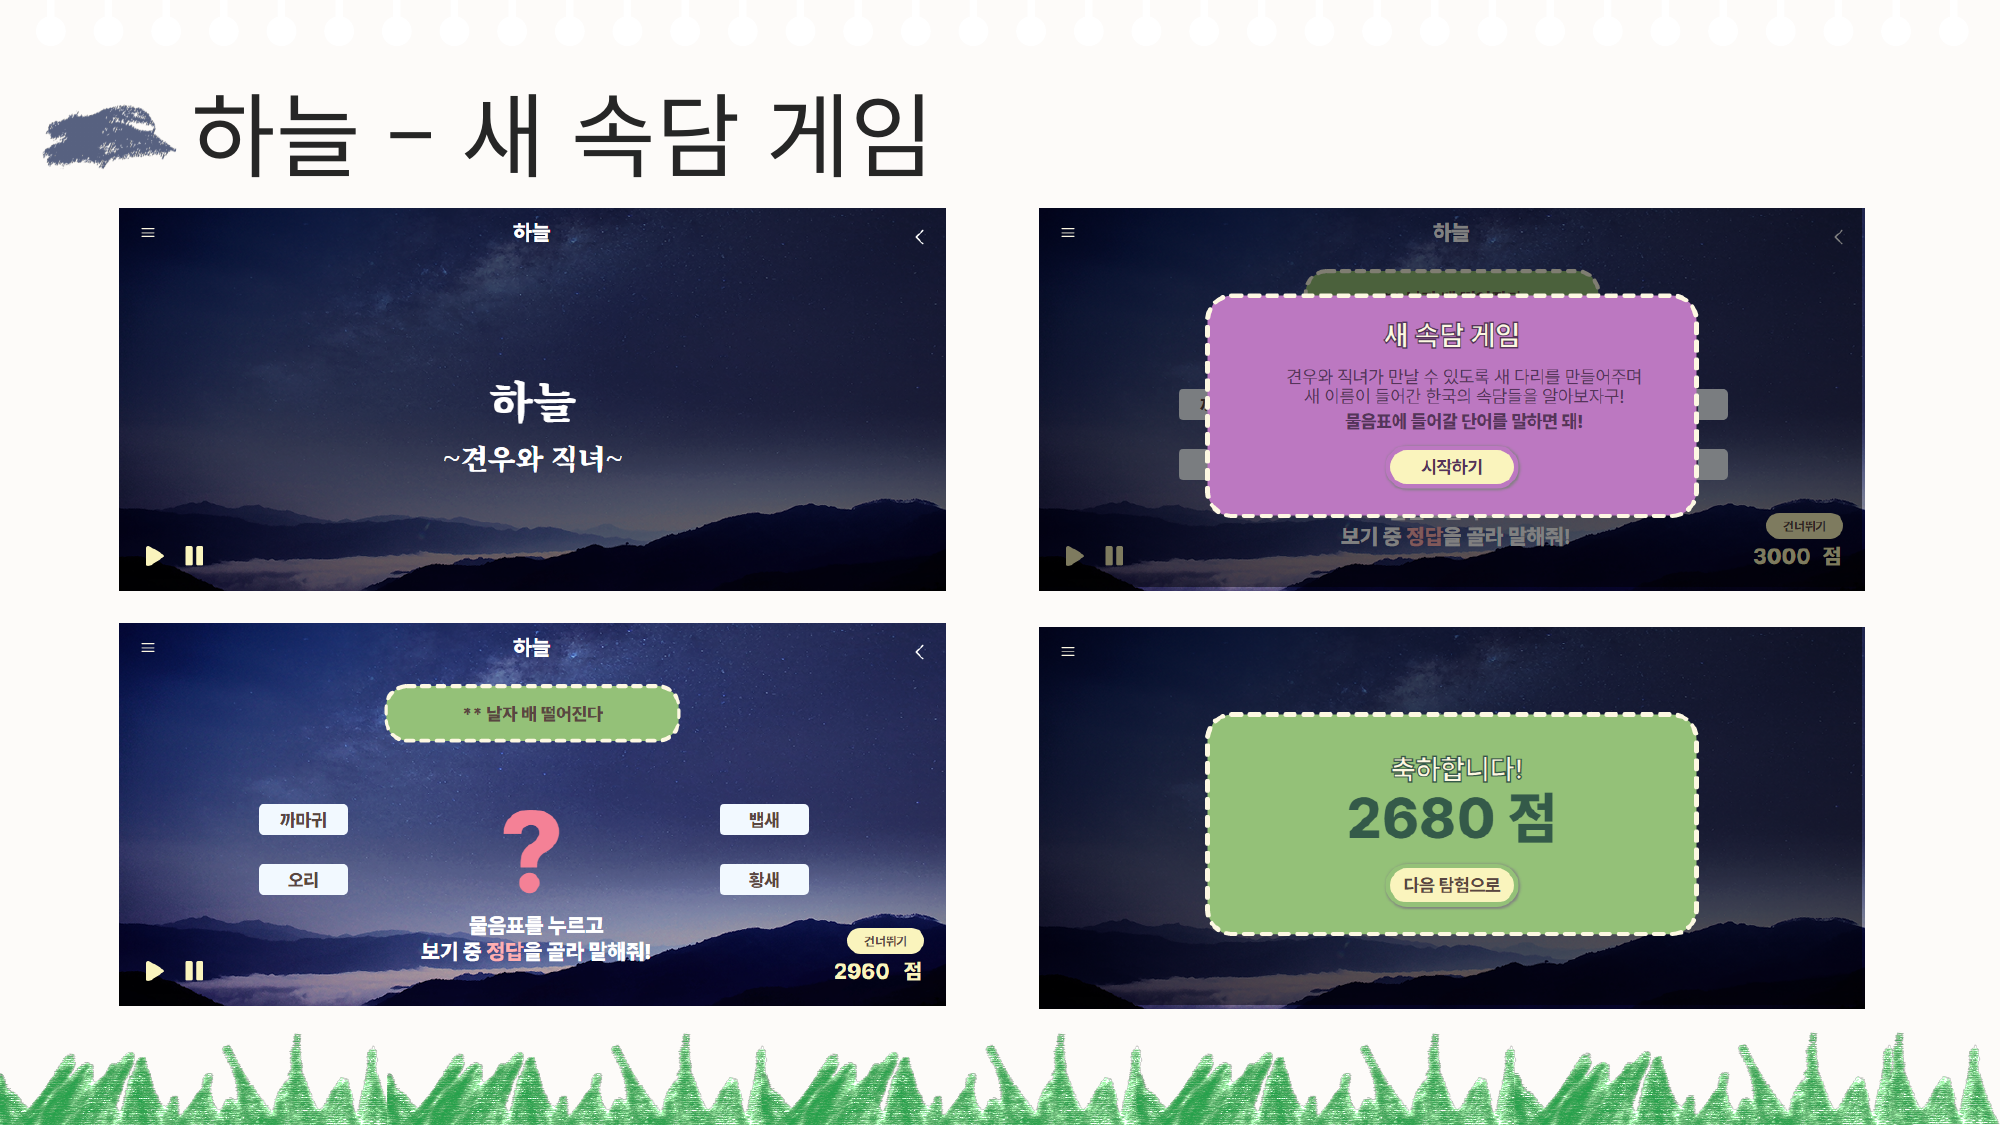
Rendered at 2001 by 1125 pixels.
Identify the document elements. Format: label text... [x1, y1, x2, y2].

picture [119, 623, 946, 1006]
picture [119, 208, 946, 591]
picture [47, 64, 177, 205]
text_box 하늘 – 새 속담 게임 [177, 71, 1472, 197]
picture [1039, 627, 1865, 1009]
picture [1039, 208, 1865, 591]
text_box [0, 1031, 2000, 1125]
